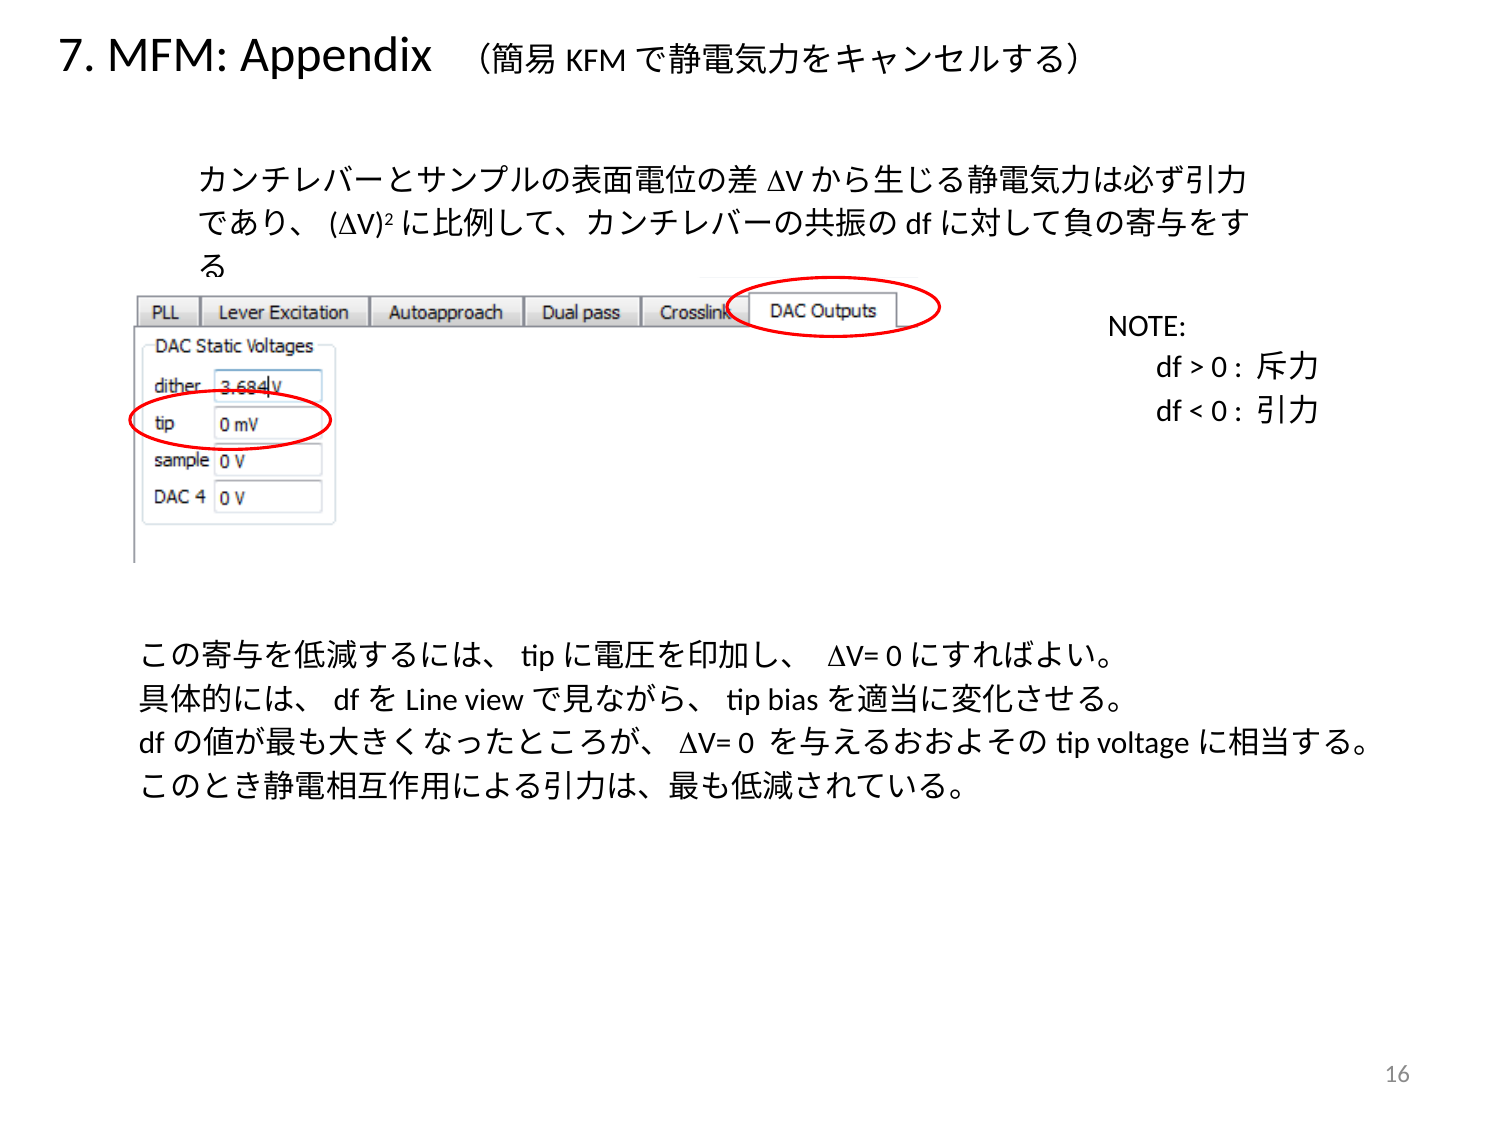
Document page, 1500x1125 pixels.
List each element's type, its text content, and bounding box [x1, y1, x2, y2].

text_box df > 0 : 斥力 df < 0 : 引力 [1141, 332, 1335, 435]
text_box NOTE: [1093, 291, 1202, 350]
text_box （簡易KFMで静電気力をキャンセルする） [443, 30, 1115, 86]
slide_number 16 [1074, 1042, 1425, 1103]
picture [123, 277, 919, 563]
text_box カンチレバーとサンプルの表面電位の差DVから生じる静電気力は必ず引力であり、(DV)2に比例して、カンチレバーの共振のdfに対して負の寄与をする [182, 146, 1282, 293]
text_box この寄与を低減するには、tipに電圧を印加し、 DV= 0にすればよい。 具体的には、dfをLine viewで見ながら、tip biasを適当に変化させる。 dfの値が最も大きくなったところが、DV= 0 を与えるおおよそのtip voltageに相当する。 このとき静電相互作用による引力は、最も低減されている。 [123, 621, 1424, 812]
text_box 7. MFM: Appendix [43, 14, 459, 89]
text_box [924, 289, 942, 325]
